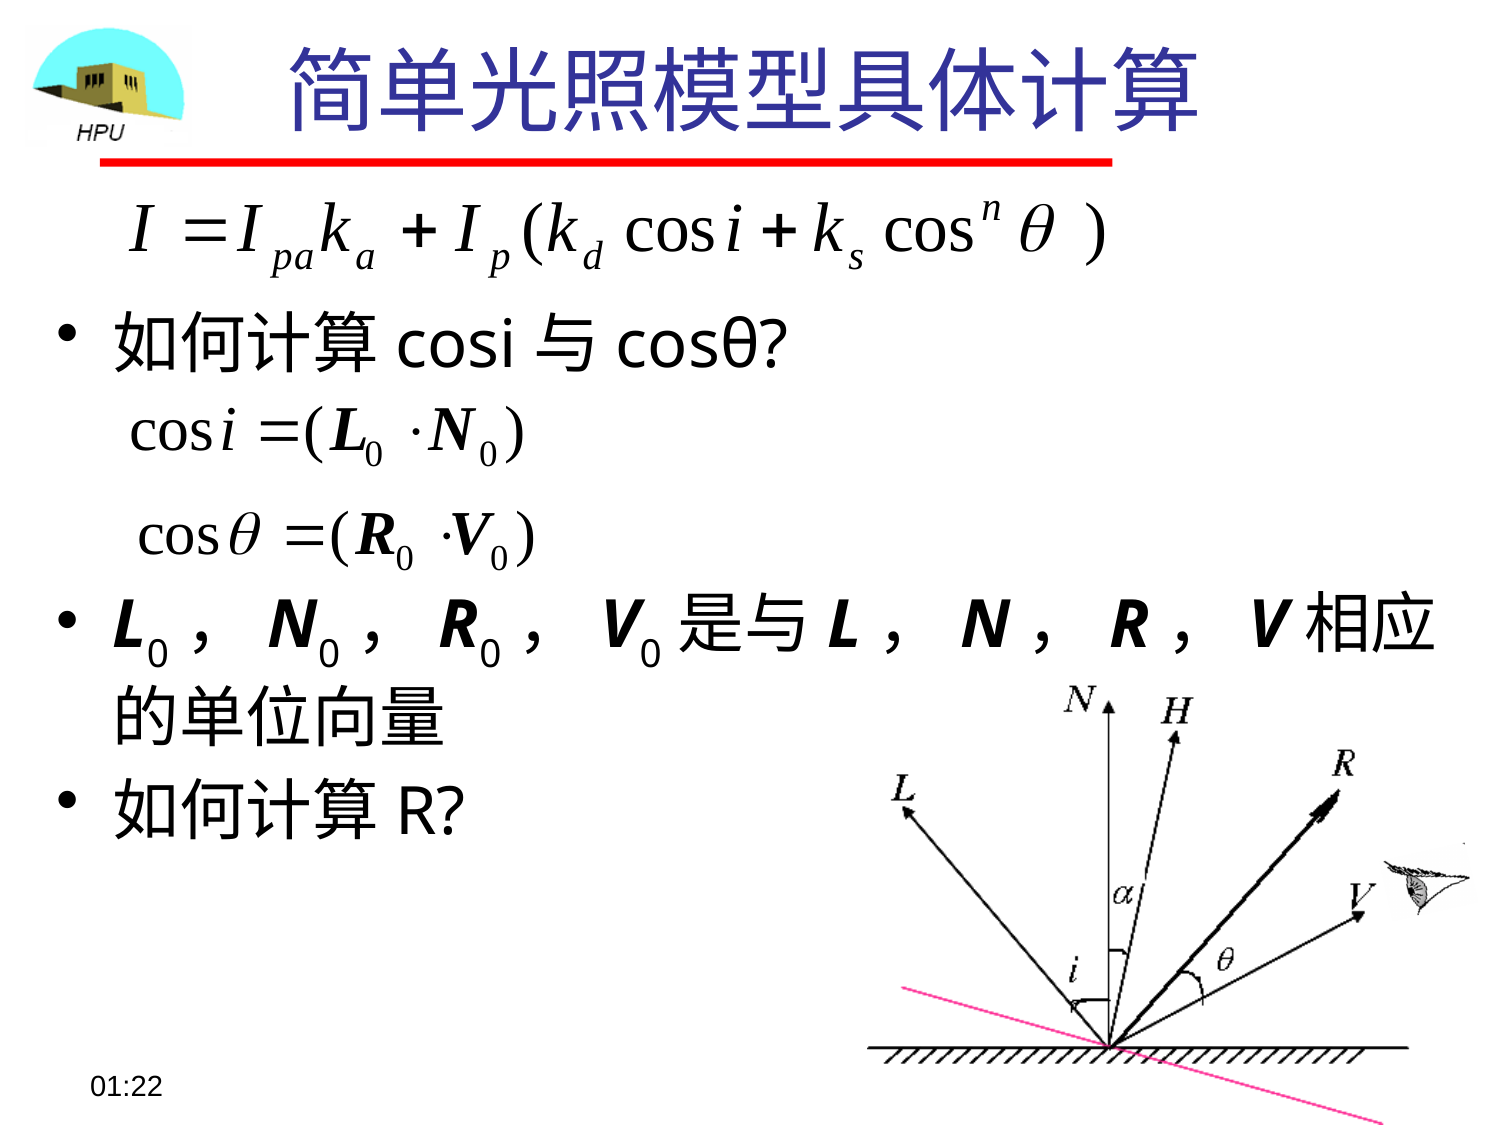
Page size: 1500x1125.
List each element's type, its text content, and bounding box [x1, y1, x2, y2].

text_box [866, 667, 1472, 1125]
list 如何计算cosi与cosθ? L0，N0，R0，V0是与L，N，R，V相应的单位向量 如何计算R? [41, 292, 1471, 928]
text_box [116, 175, 1118, 293]
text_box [116, 386, 543, 487]
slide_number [74, 1059, 426, 1113]
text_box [128, 491, 564, 587]
title 简单光照模型具体计算 [24, 12, 1463, 163]
picture [1472, 880, 1477, 903]
